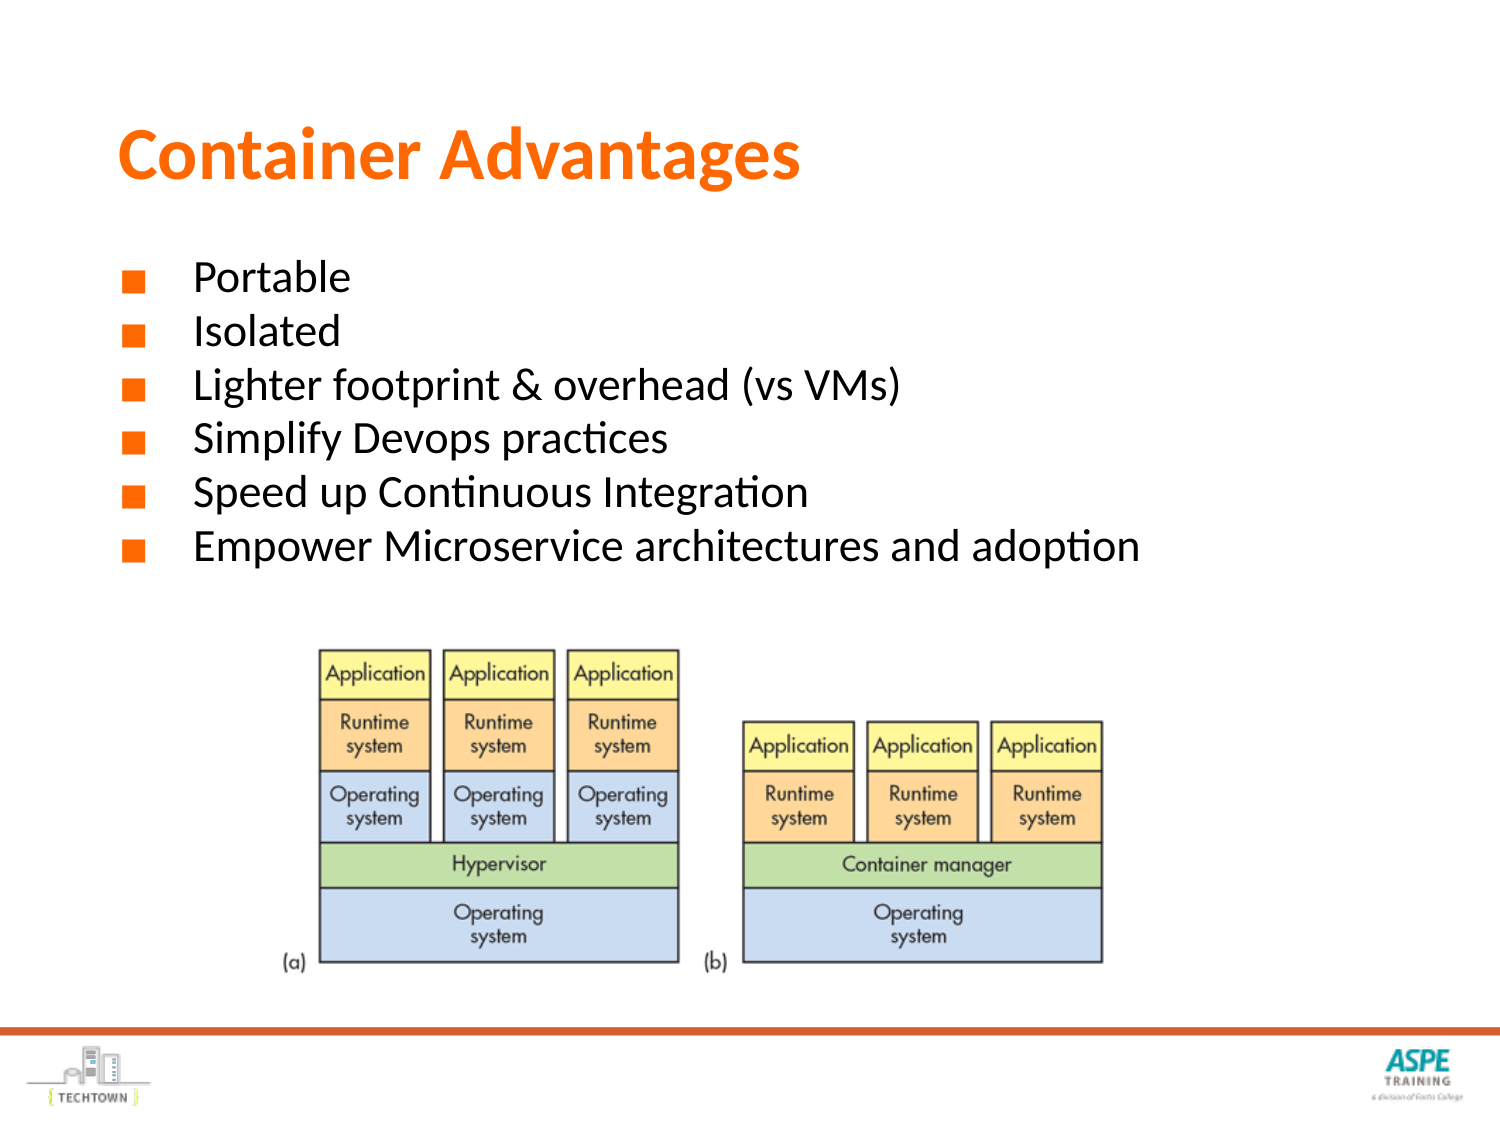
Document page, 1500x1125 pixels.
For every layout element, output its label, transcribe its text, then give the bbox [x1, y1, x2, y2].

title Container Advantages [103, 59, 1397, 250]
list Portable Isolated Lighter footprint & overhead (vs VMs) Simplify Devops practices Speed up Continuous Integration Empower Microservice architectures and adoption [103, 249, 1363, 588]
picture [274, 637, 1115, 978]
